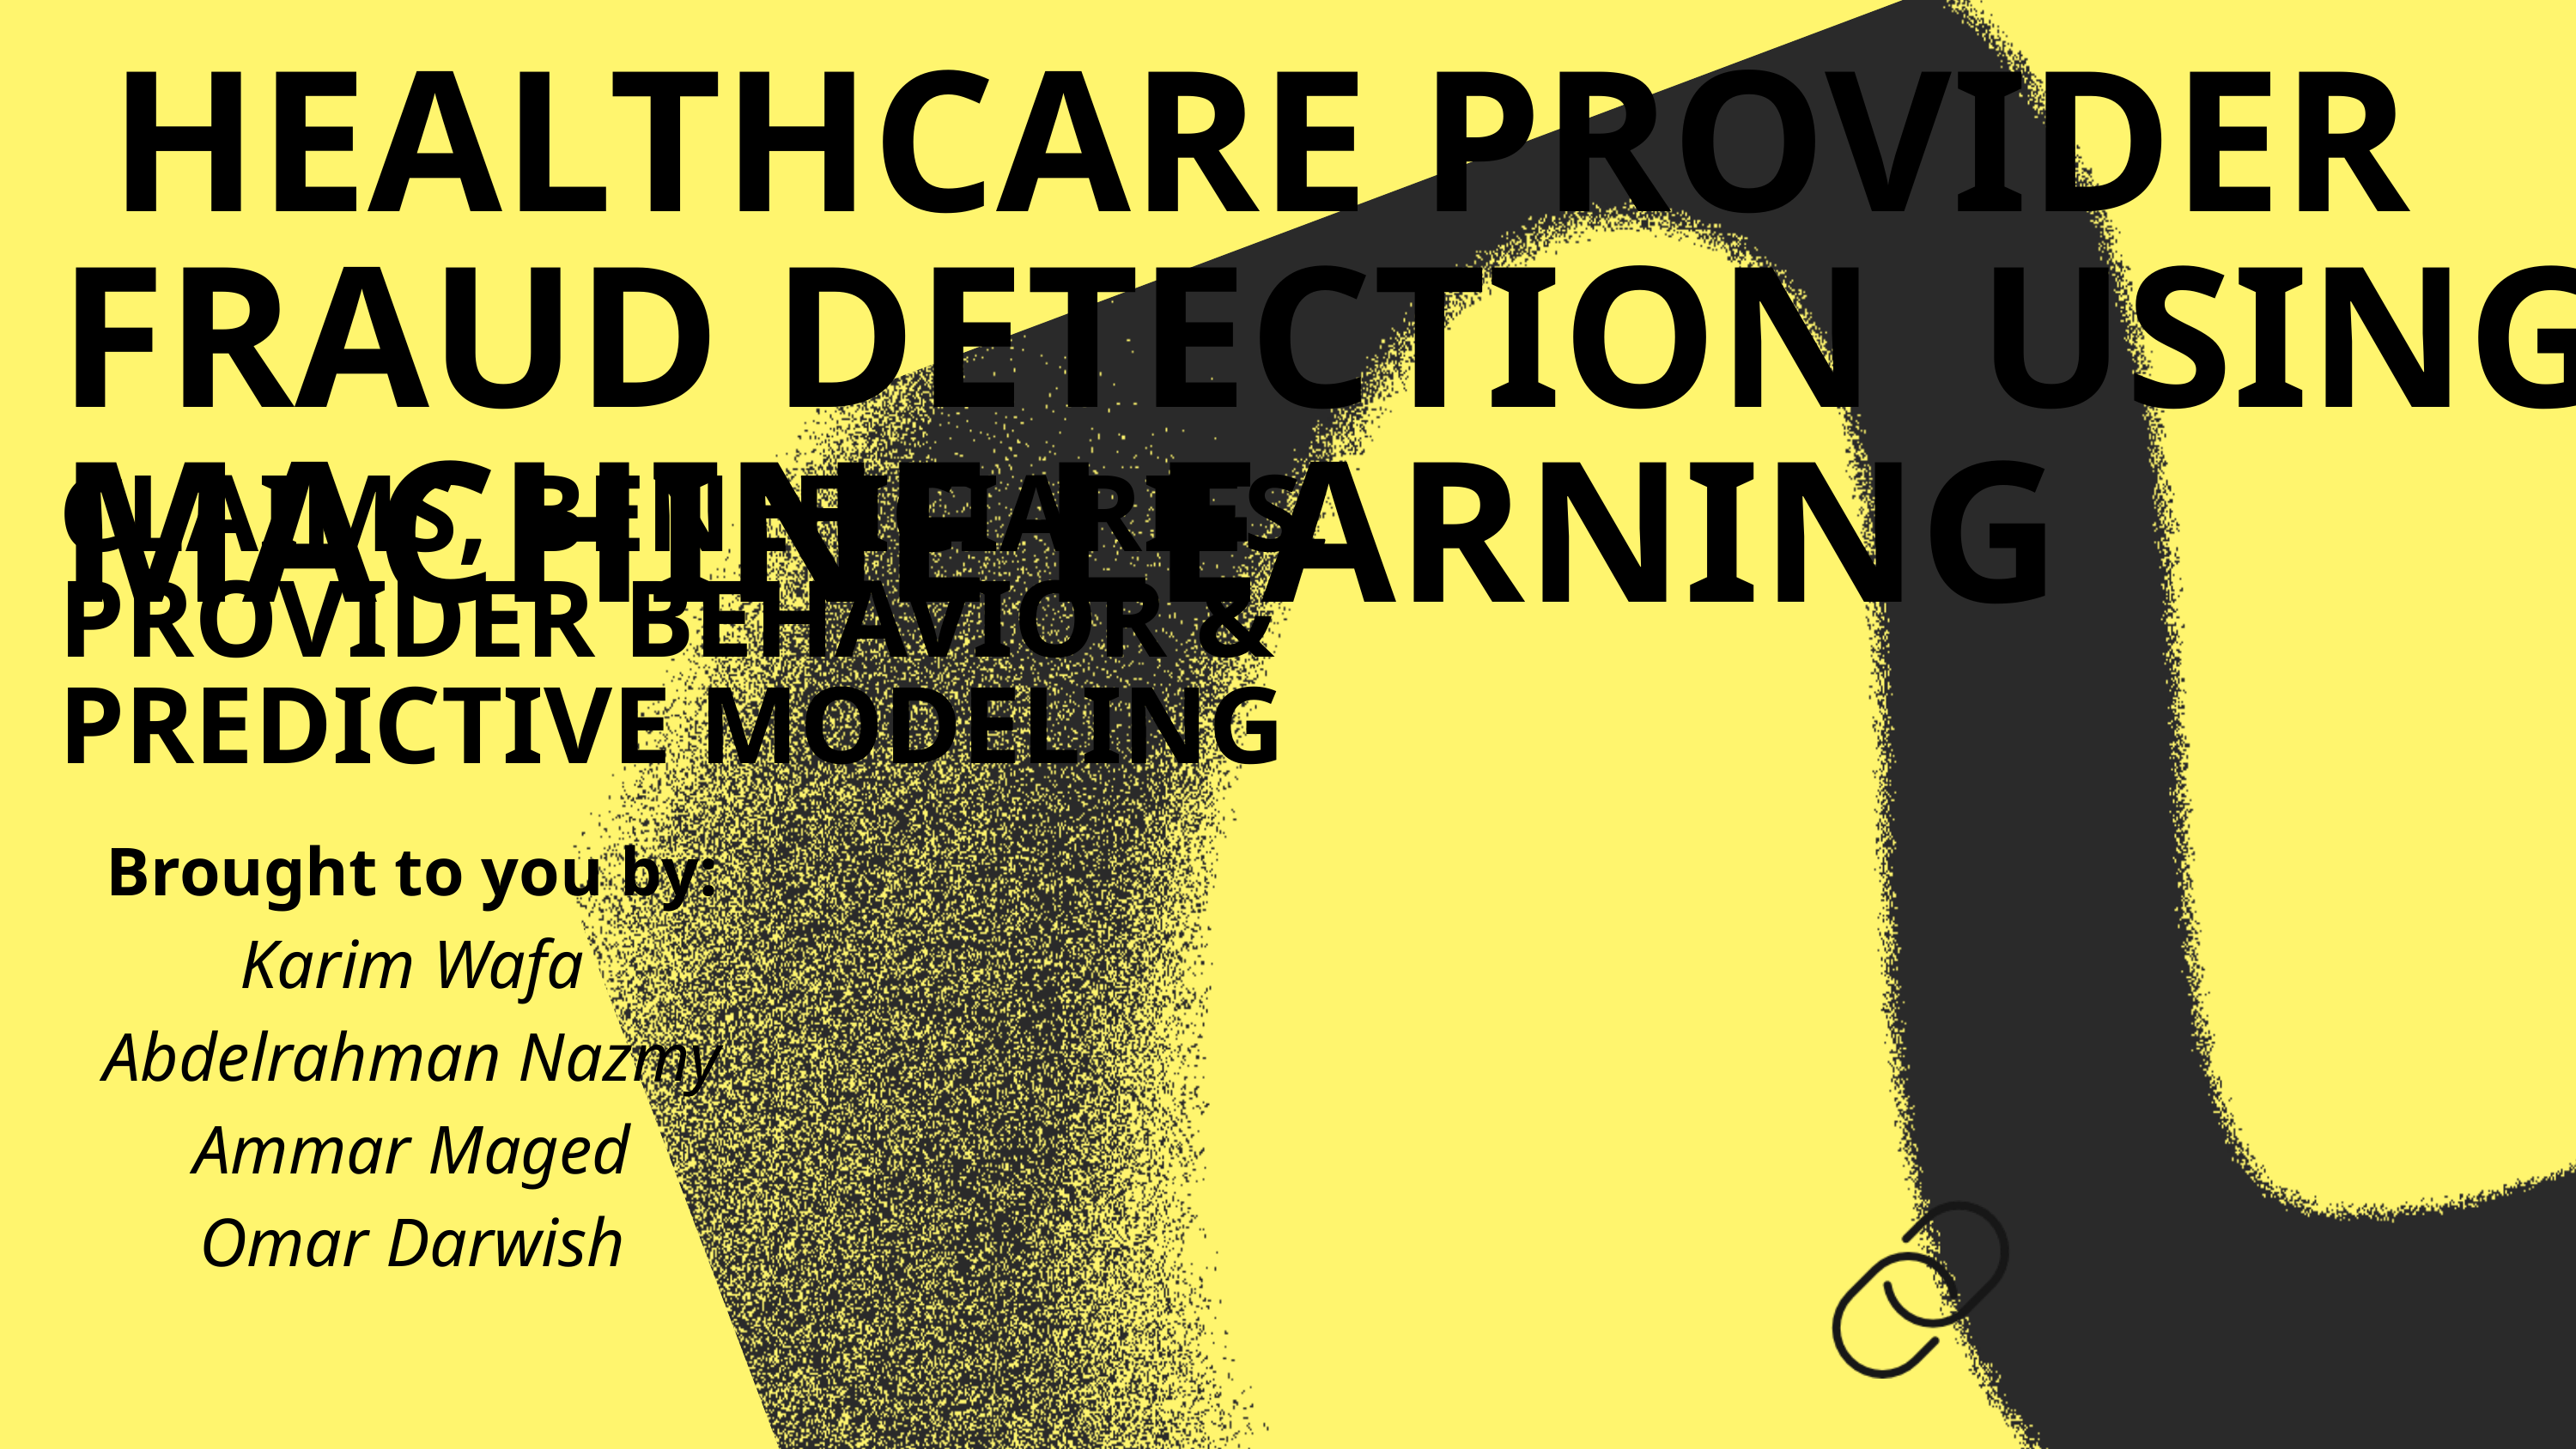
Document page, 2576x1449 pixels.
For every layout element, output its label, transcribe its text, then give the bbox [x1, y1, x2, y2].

text_box CLAIMS, BENEFICIARIES, PROVIDER BEHAVIOR & PREDICTIVE MODELING [58, 466, 1868, 785]
text_box [1756, 0, 2458, 55]
text_box HEALTHCARE PROVIDER FRAUD DETECTION USING MACHINE LEARNING [58, 55, 2576, 642]
text_box Brought to you by: Karim Wafa Abdelrahman Nazmy Ammar Maged Omar Darwish [42, 815, 783, 1280]
text_box [1827, 1197, 2014, 1379]
text_box [529, 642, 2576, 1449]
